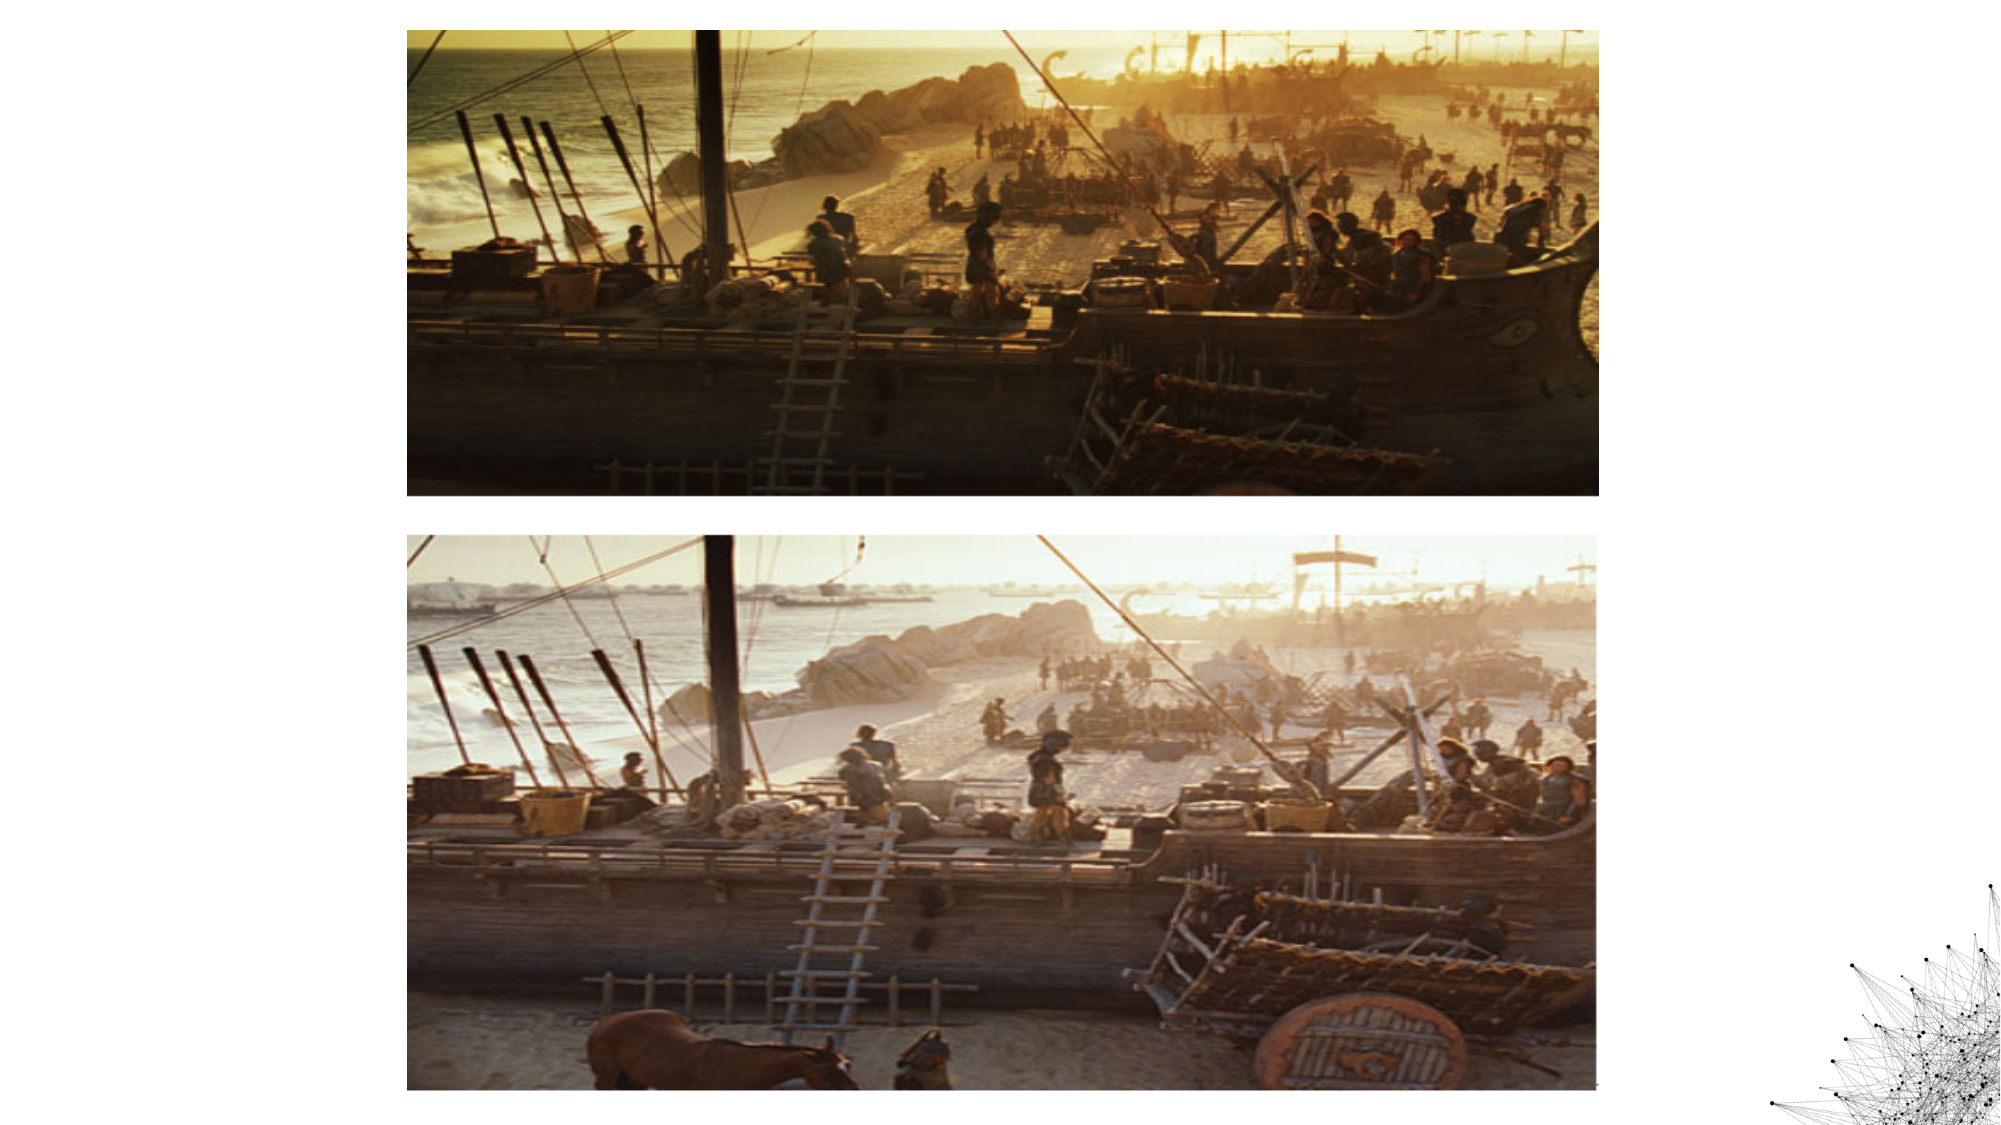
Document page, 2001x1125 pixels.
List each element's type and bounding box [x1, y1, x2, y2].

list [407, 30, 1599, 1095]
picture [1691, 882, 2001, 1125]
